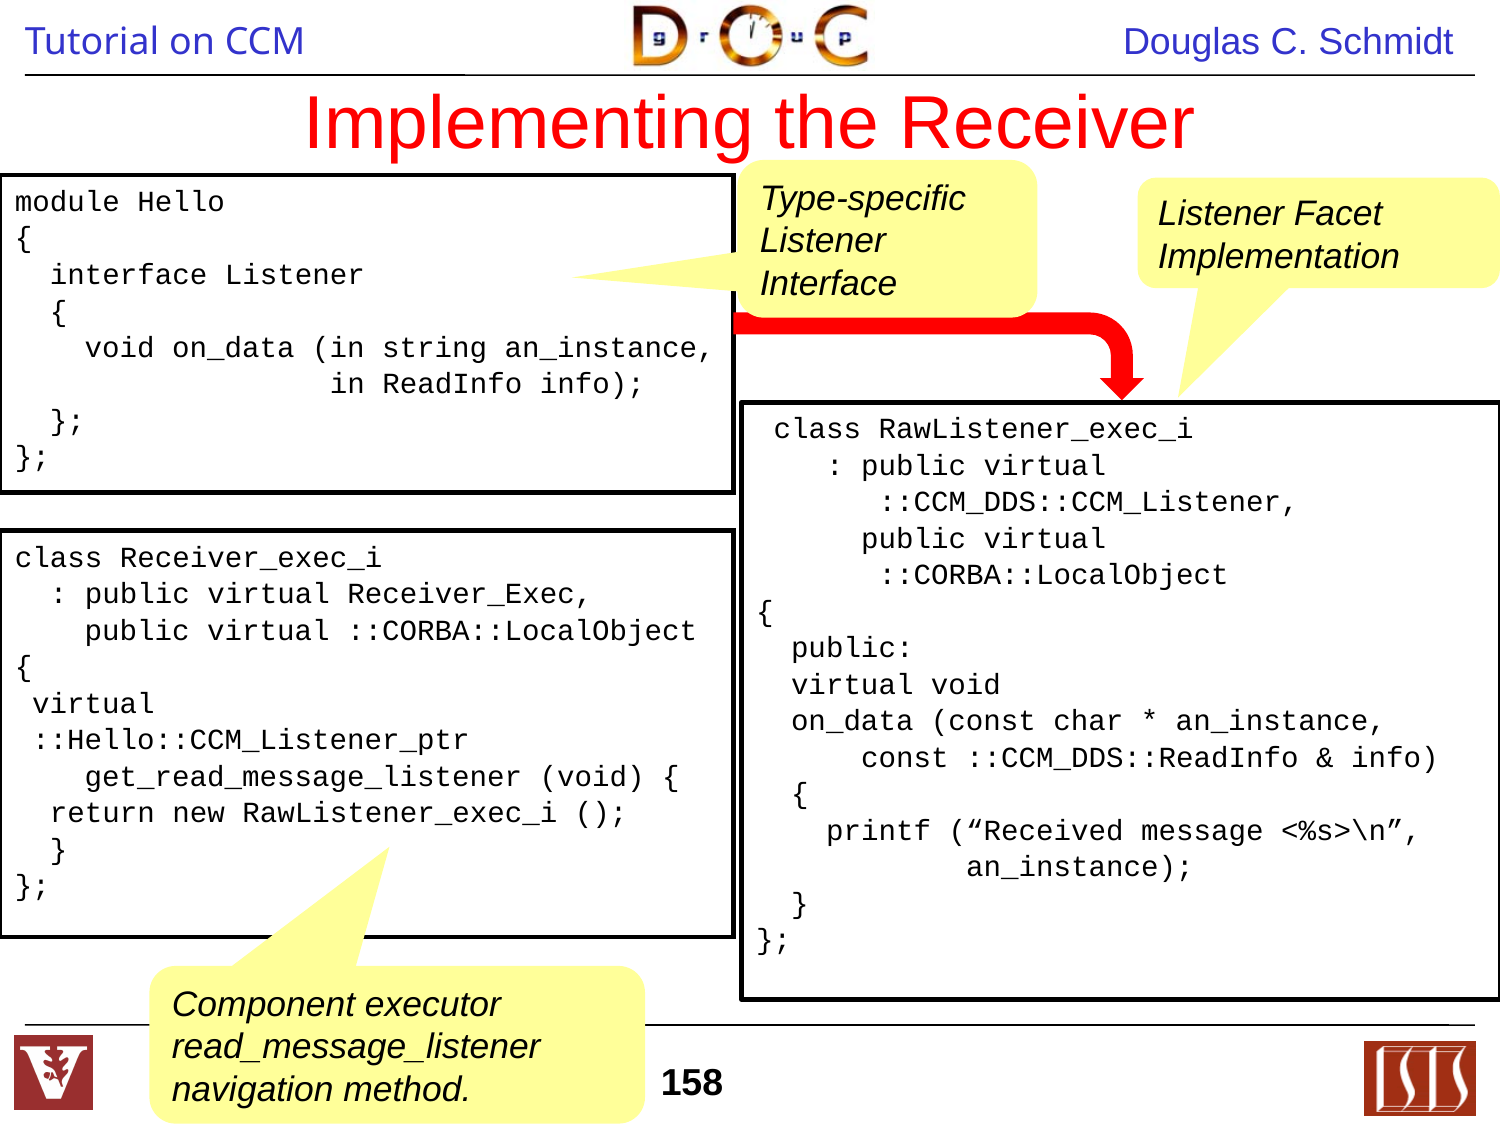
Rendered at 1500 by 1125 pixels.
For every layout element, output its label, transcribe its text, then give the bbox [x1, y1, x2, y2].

picture [624, 0, 875, 71]
text_box [37, 195, 1475, 996]
text_box class Receiver_exec_i : public virtual Receiver_Exec, public virtual ::CORBA::LocalObject { virtual ::Hello::CCM_Listener_ptr get_read_message_listener (void) { return new RawListener_exec_i (); } }; [0, 530, 734, 938]
text_box Type-specific Listener Interface [571, 159, 1038, 318]
text_box [733, 312, 1144, 401]
picture [1364, 1041, 1476, 1116]
text_box Component executor read_message_listener navigation method. [149, 846, 646, 1124]
text_box module Hello { interface Listener { void on_data (in string an_instance, in ReadInfo info); }; }; [0, 174, 734, 493]
picture [14, 1035, 93, 1110]
text_box Listener Facet Implementation [1137, 177, 1500, 398]
title Implementing the Receiver [24, 87, 1476, 151]
text_box class RawListener_exec_i : public virtual ::CCM_DDS::CCM_Listener, public virtual ::CORBA::LocalObject { public: virtual void on_data (const char * an_instance, const ::CCM_DDS::ReadInfo & info) { printf (“Received message <%s>\n”, an_instance); } }; [741, 402, 1500, 1000]
